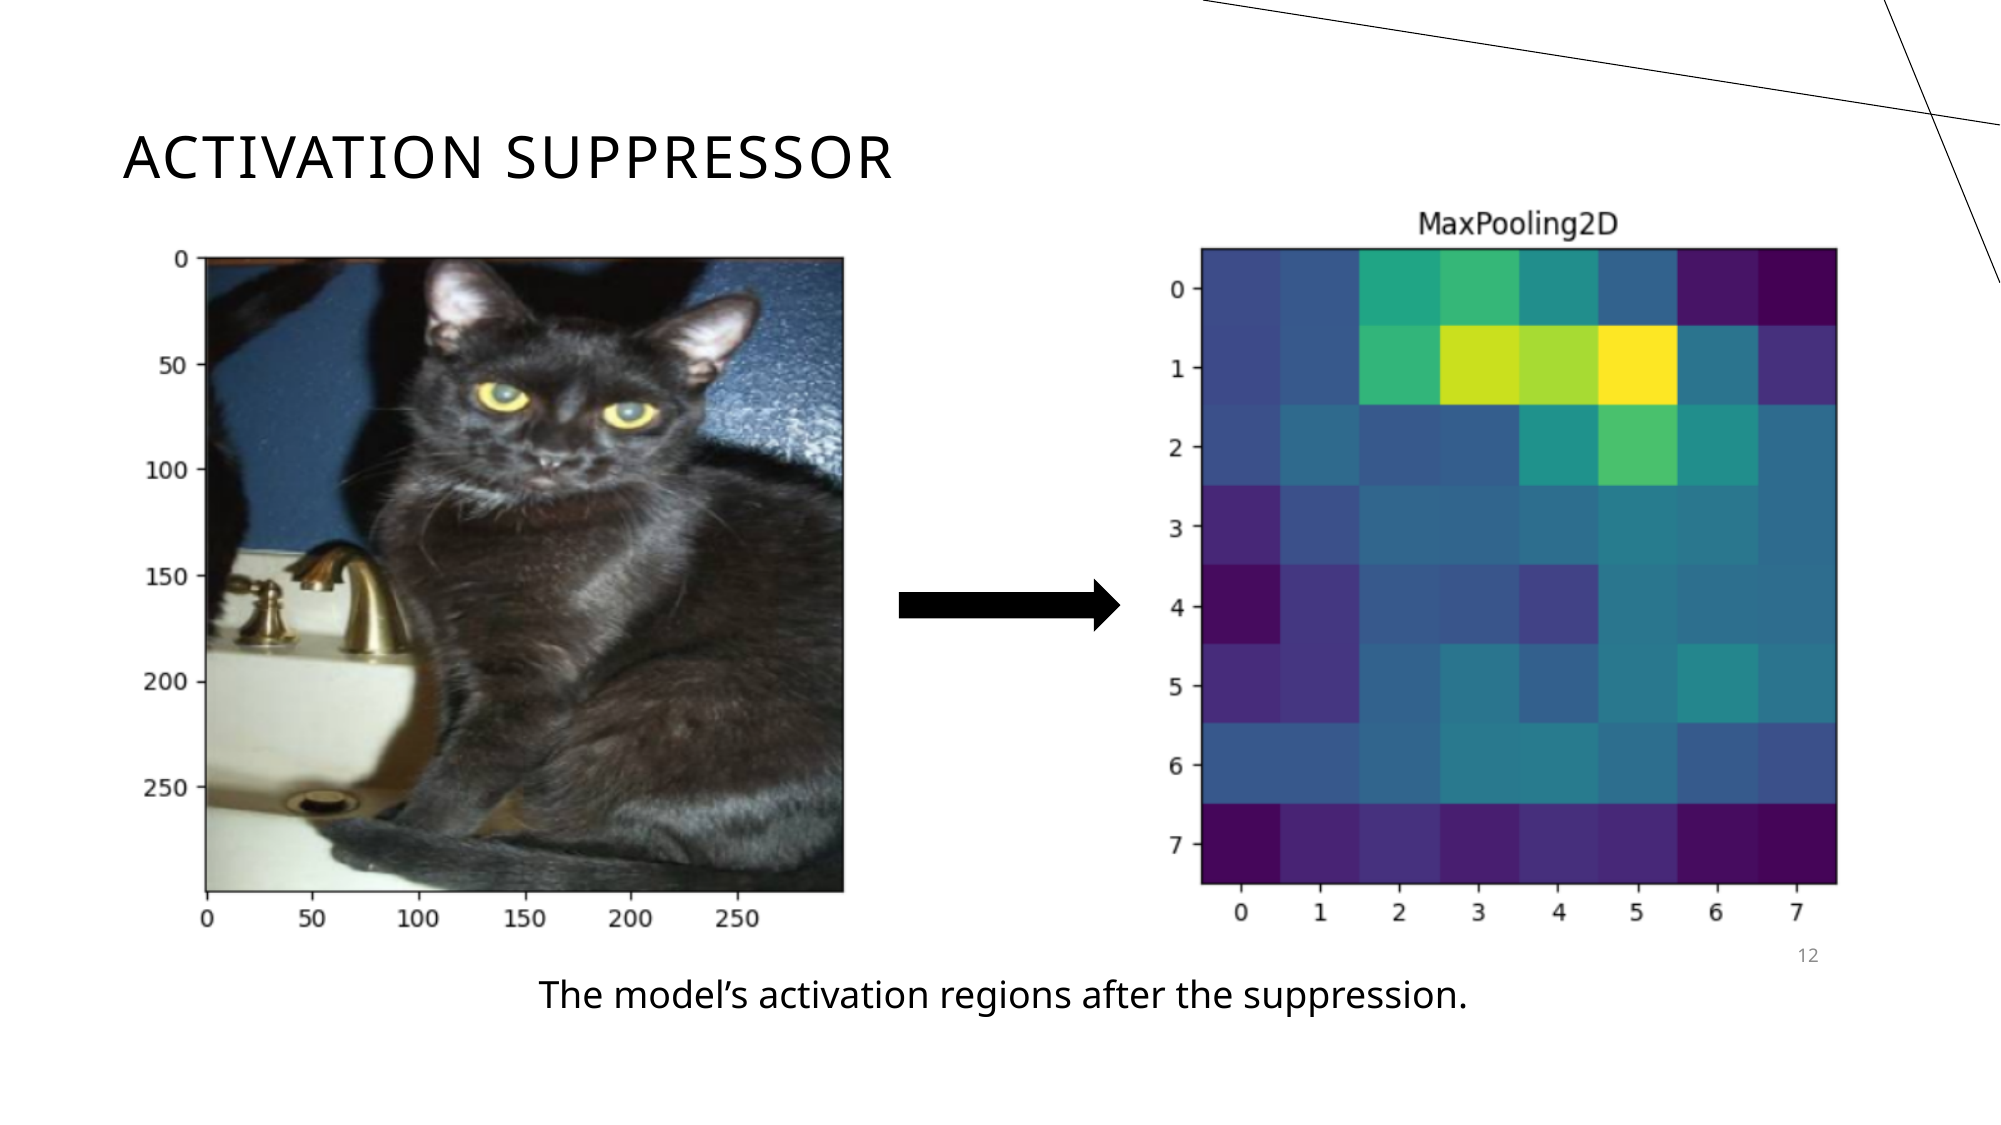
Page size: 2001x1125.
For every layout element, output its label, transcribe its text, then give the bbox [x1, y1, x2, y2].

title ACTIVATION Suppressor [108, 51, 1863, 269]
picture [1139, 207, 1868, 939]
slide_number 12 [1383, 939, 1834, 987]
text_box [898, 578, 1121, 632]
text_box The model’s activation regions after the suppression. [192, 963, 1815, 1023]
picture [137, 229, 869, 933]
